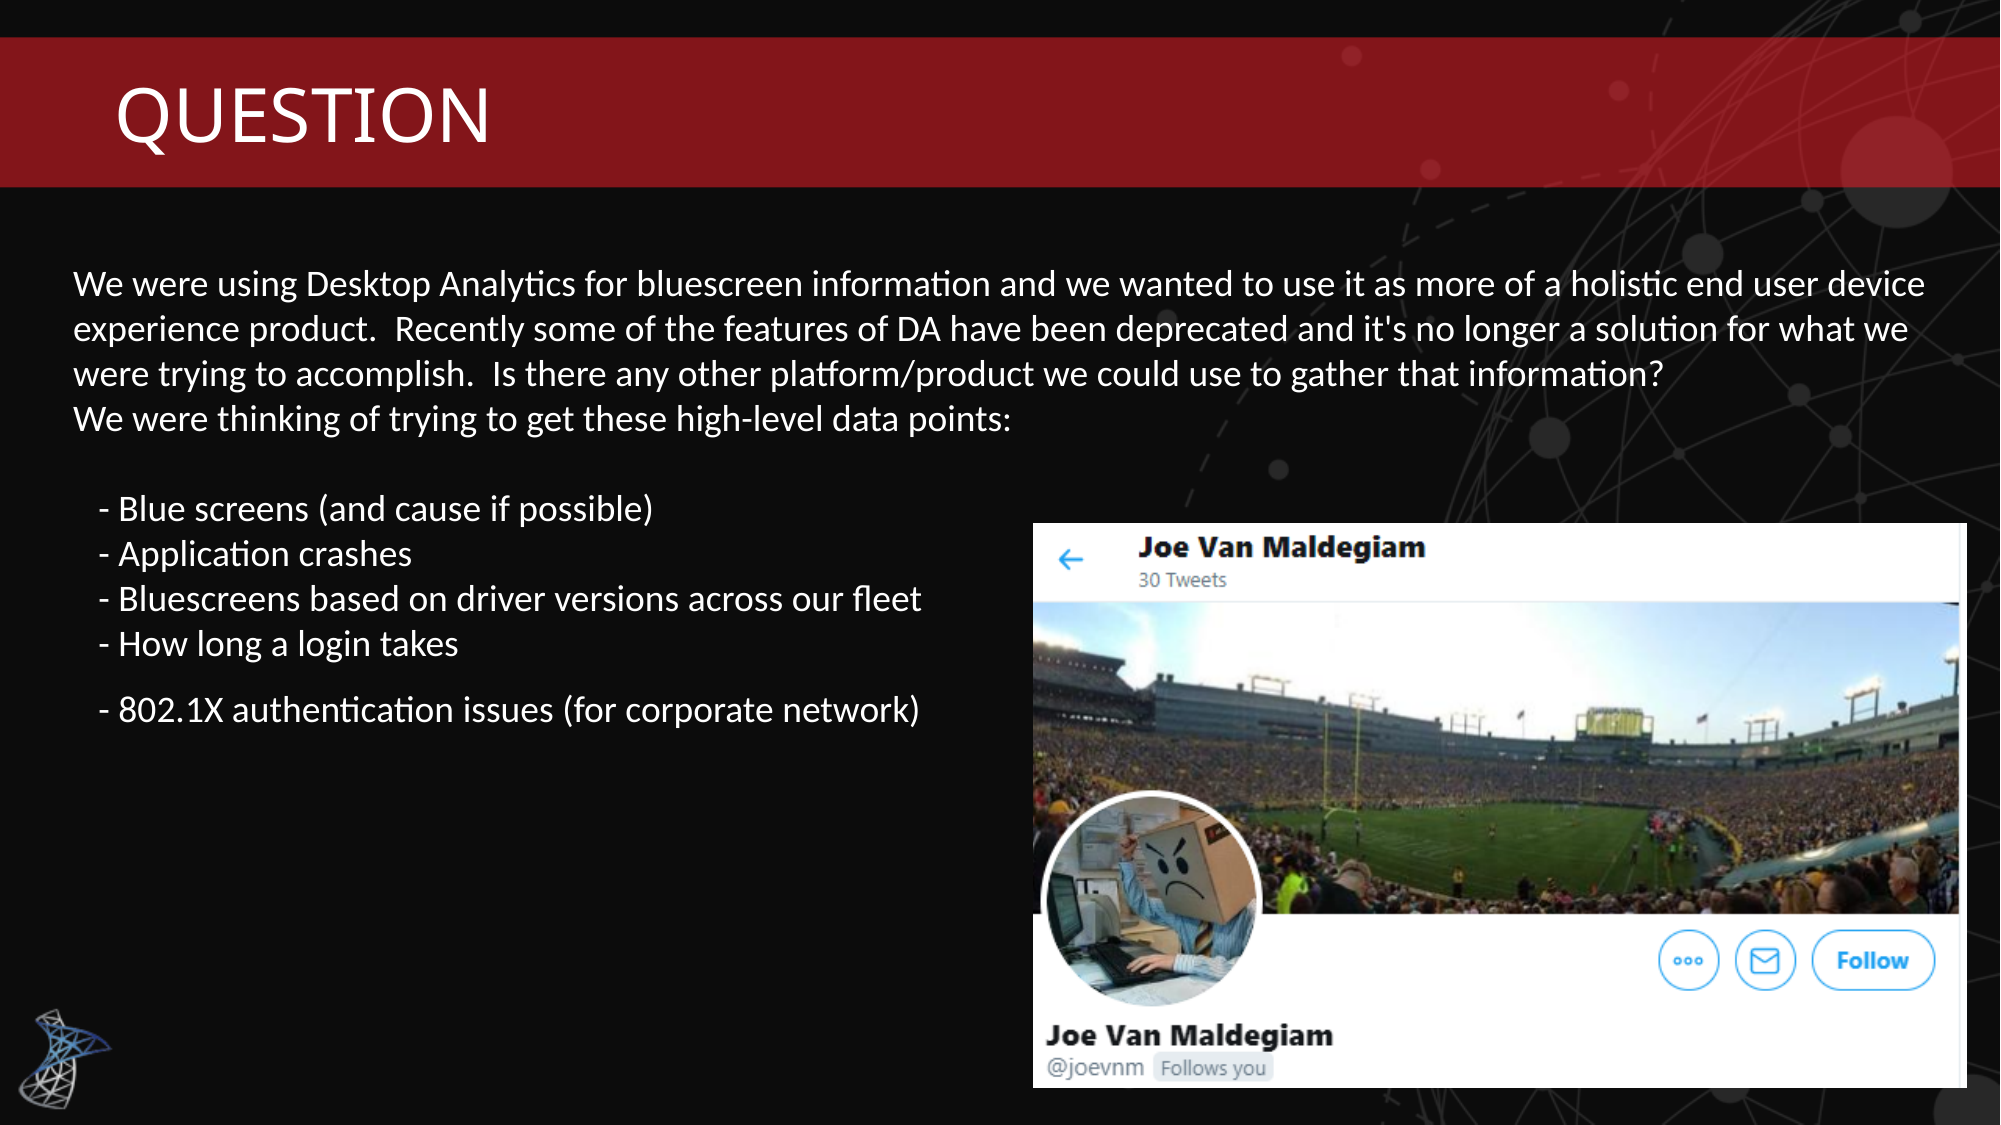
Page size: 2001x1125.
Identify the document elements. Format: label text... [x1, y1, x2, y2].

picture [0, 0, 2000, 37]
title Question [99, 37, 1900, 188]
picture [0, 188, 2000, 1125]
text_box We were using Desktop Analytics for bluescreen information and we wanted to use it as more of a holistic end user device experience product. Recently some of the features of DA have been deprecated and it's no longer a solution for what we were trying to accomplish. Is there any other platform/product we could use to gather that information? We were thinking of trying to get these high-level data points: - Blue screens (and cause if possible) - Application crashes - Bluescreens based on driver versions across our fleet - How long a login takes - 802.1X authentication issues (for corporate network) [58, 251, 1967, 742]
